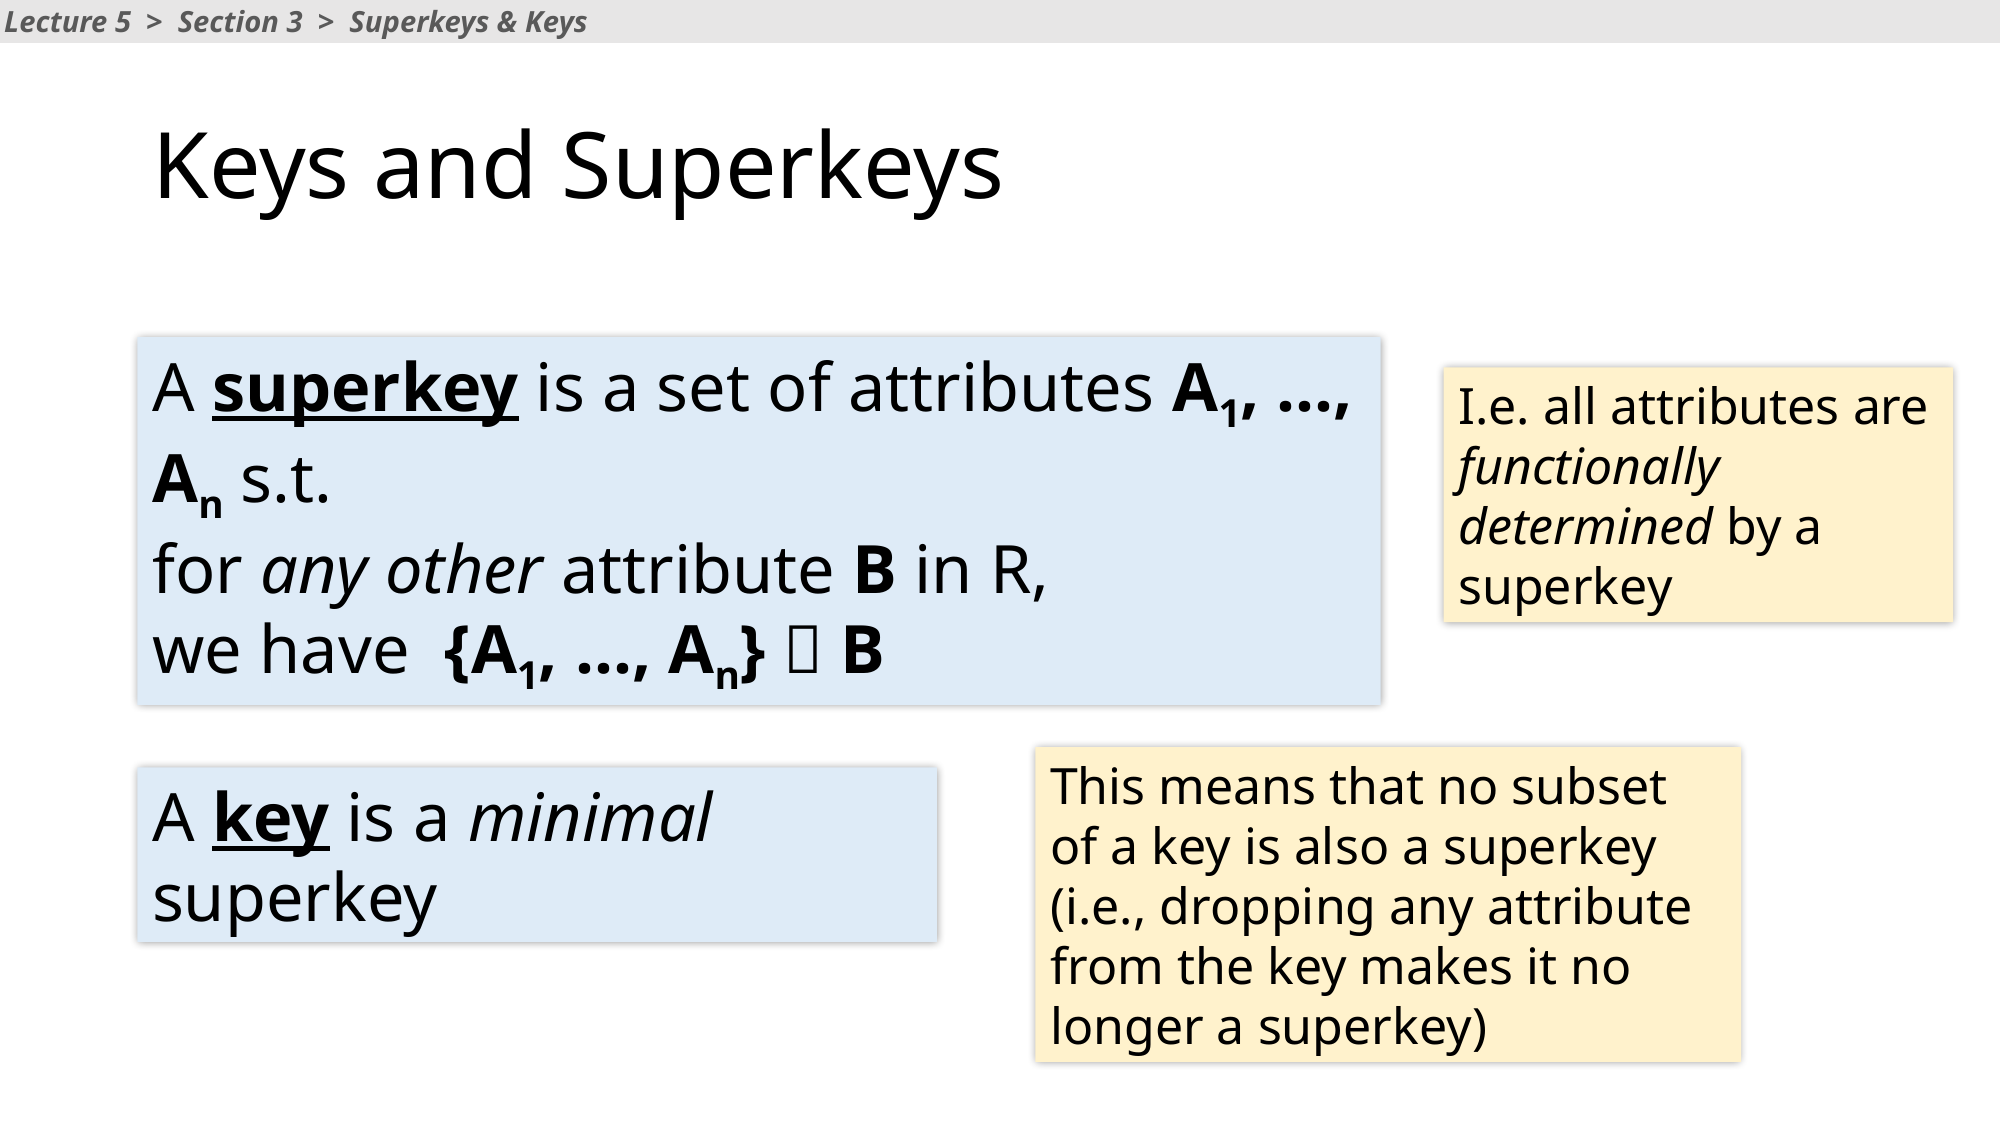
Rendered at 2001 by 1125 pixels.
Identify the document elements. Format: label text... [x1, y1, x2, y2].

text_box I.e. all attributes are functionally determined by a superkey [1443, 367, 1954, 623]
text_box This means that no subset of a key is also a superkey (i.e., dropping any attribute from the key makes it no longer a superkey) [1035, 747, 1742, 1062]
text_box A superkey is a set of attributes A1, …, An s.t. for any other attribute B in R, we have {A1, …, An}  B [137, 337, 1381, 705]
title Keys and Superkeys [137, 59, 1863, 278]
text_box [0, 0, 2000, 47]
text_box A key is a minimal superkey [137, 767, 937, 942]
